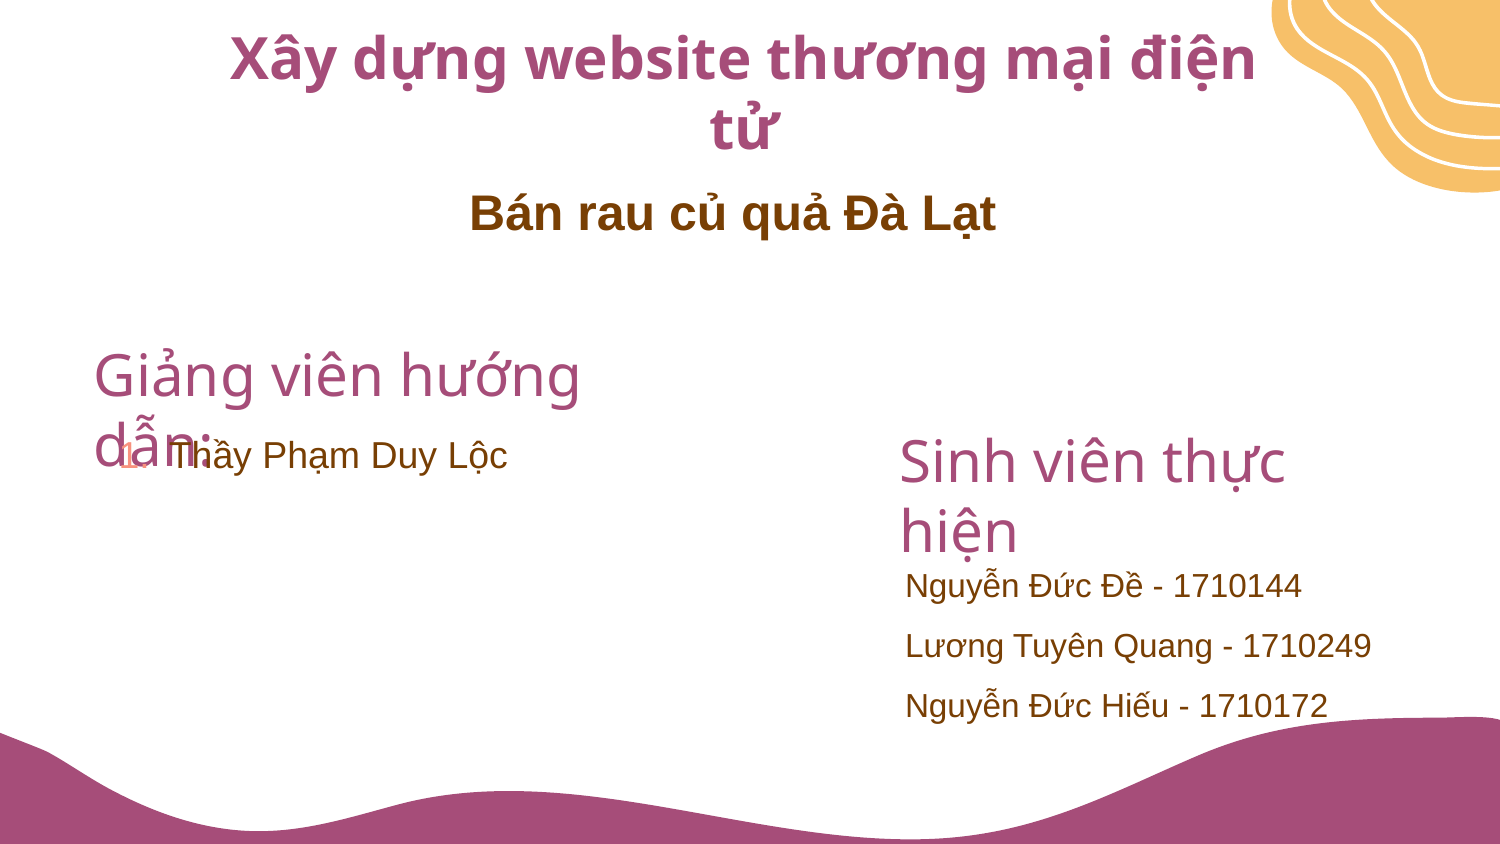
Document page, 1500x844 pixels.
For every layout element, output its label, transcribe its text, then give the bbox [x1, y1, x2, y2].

text_box Sinh viên thực hiện [884, 409, 1422, 503]
list Thầy Phạm Duy Lộc [78, 409, 585, 502]
title Giảng viên hướng dẫn: [78, 323, 616, 416]
text_box Nguyễn Đức Đề - 1710144 Lương Tuyên Quang - 1710249 Nguyễn Đức Hiếu - 1710172 [864, 529, 1416, 785]
text_box Bán rau củ quả Đà Lạt [334, 156, 1132, 250]
text_box Xây dựng website thương mại điện tử [211, 58, 1277, 176]
